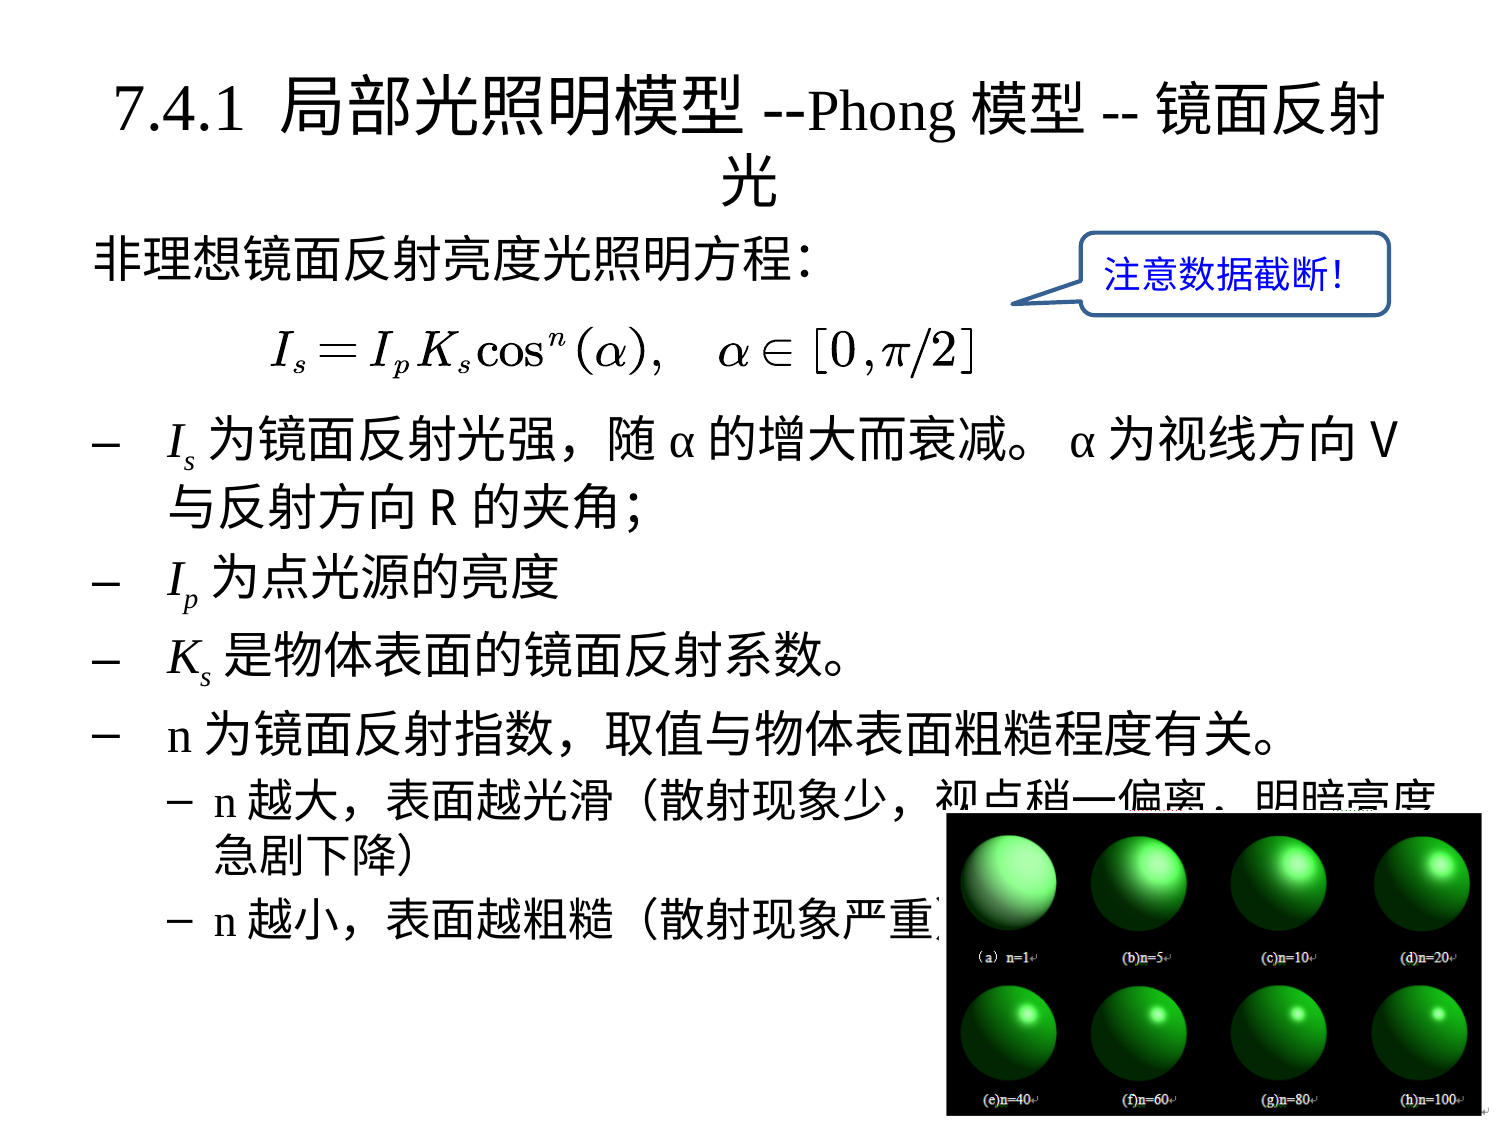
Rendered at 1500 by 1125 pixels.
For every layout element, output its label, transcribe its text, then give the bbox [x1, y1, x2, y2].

text_box 注意数据截断！ [1010, 230, 1392, 318]
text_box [265, 314, 985, 393]
picture [938, 810, 1489, 1118]
title 7.4.1 局部光照明模型--Phong模型--镜面反射光 [74, 44, 1426, 233]
list 非理想镜面反射亮度光照明方程： Is为镜面反射光强，随α的增大而衰减。α为视线方向V与反射方向R的夹角； Ip为点光源的亮度 Ks是物体表面的镜面反射系数。 n为镜面反射指数，取值与物体表面粗糙程度有关。 n越大，表面越光滑（散射现象少，视点稍一偏离，明暗亮度急剧下降） n越小，表面越粗糙（散射现象严重） [64, 219, 1459, 1084]
